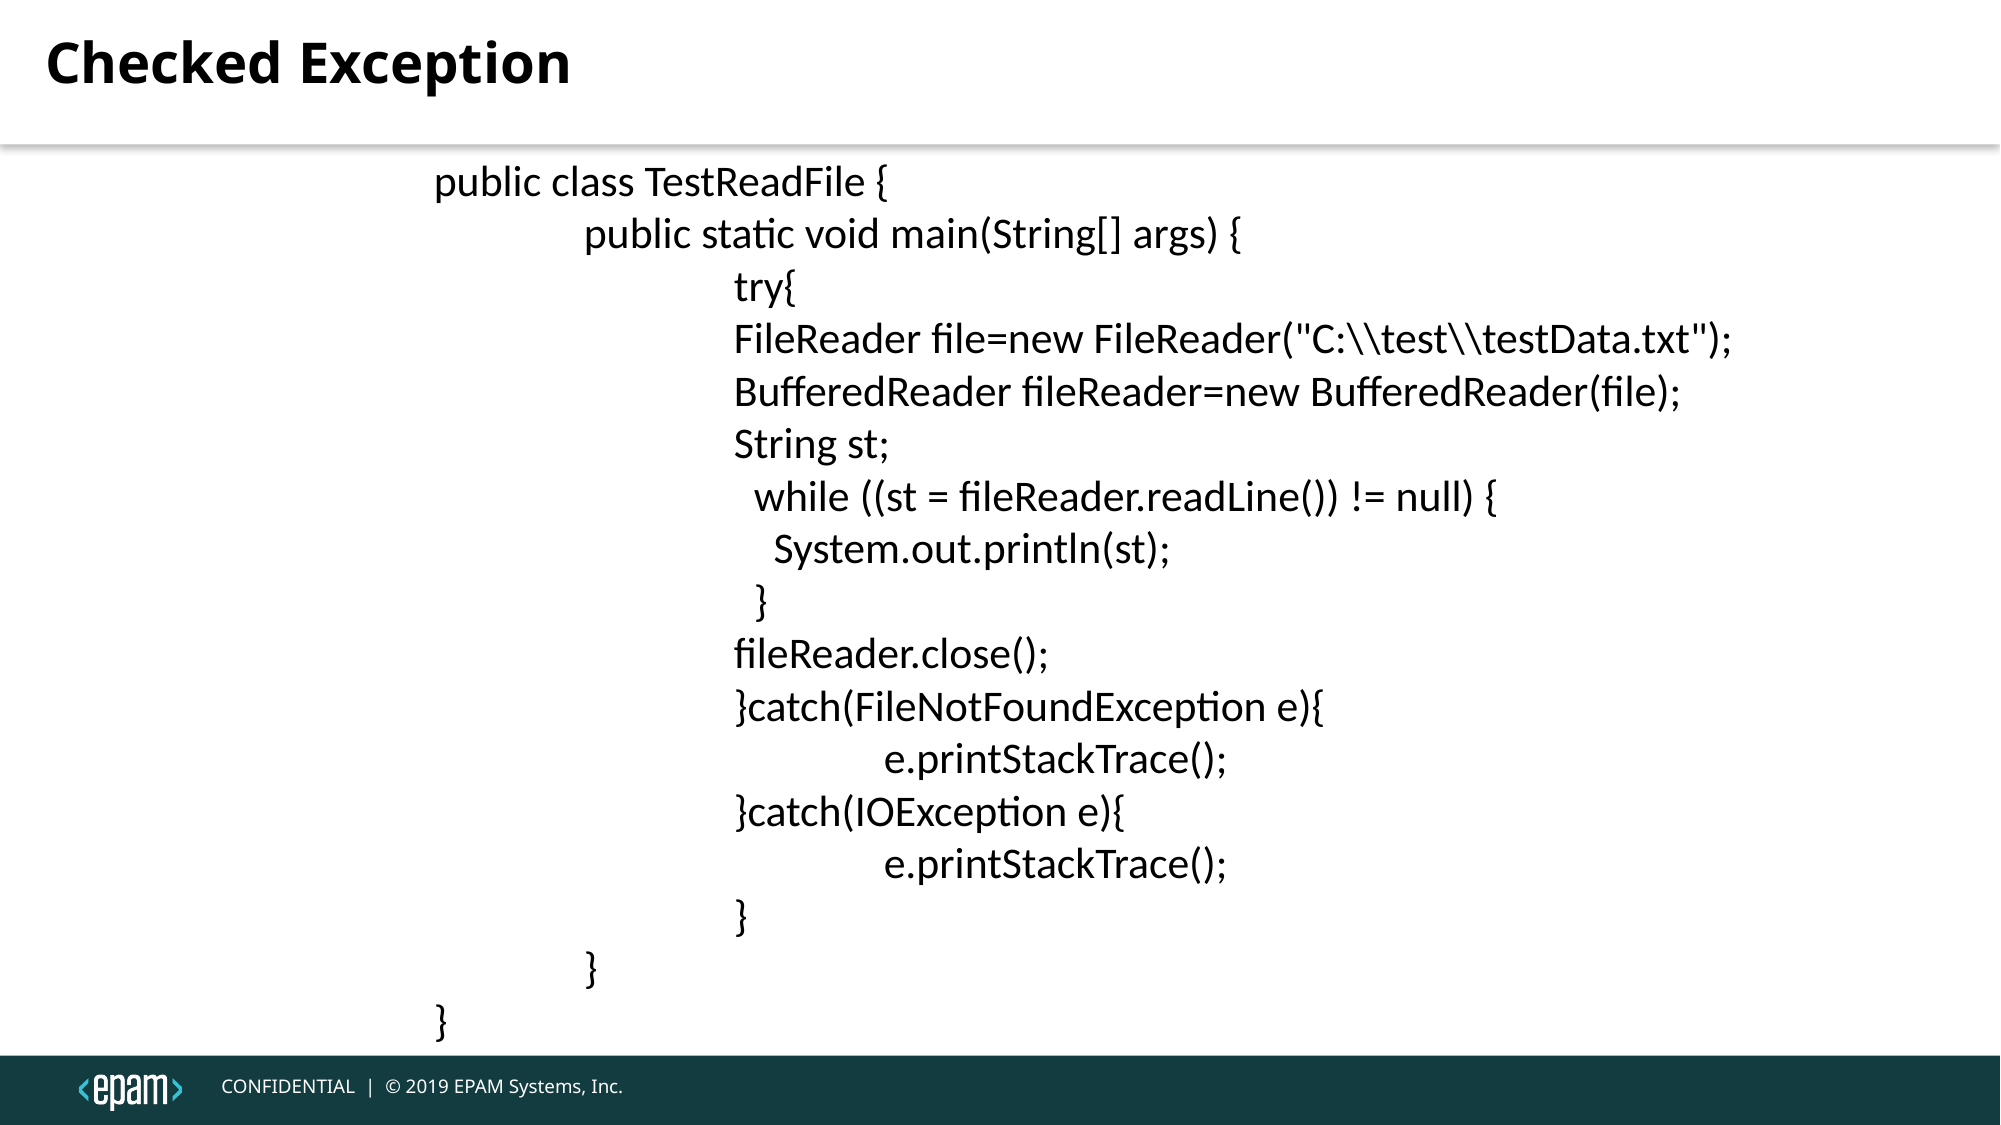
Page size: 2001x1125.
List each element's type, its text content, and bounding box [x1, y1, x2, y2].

text_box public class TestReadFile { public static void main(String[] args) { try{ FileReader file=new FileReader("C:\\test\\testData.txt"); BufferedReader fileReader=new BufferedReader(file); String st; while ((st = fileReader.readLine()) != null) { System.out.println(st); } fileReader.close(); }catch(FileNotFoundException e){ e.printStackTrace(); }catch(IOException e){ e.printStackTrace(); } } } [43, 145, 1978, 1106]
list Checked Exception [0, 0, 2000, 145]
